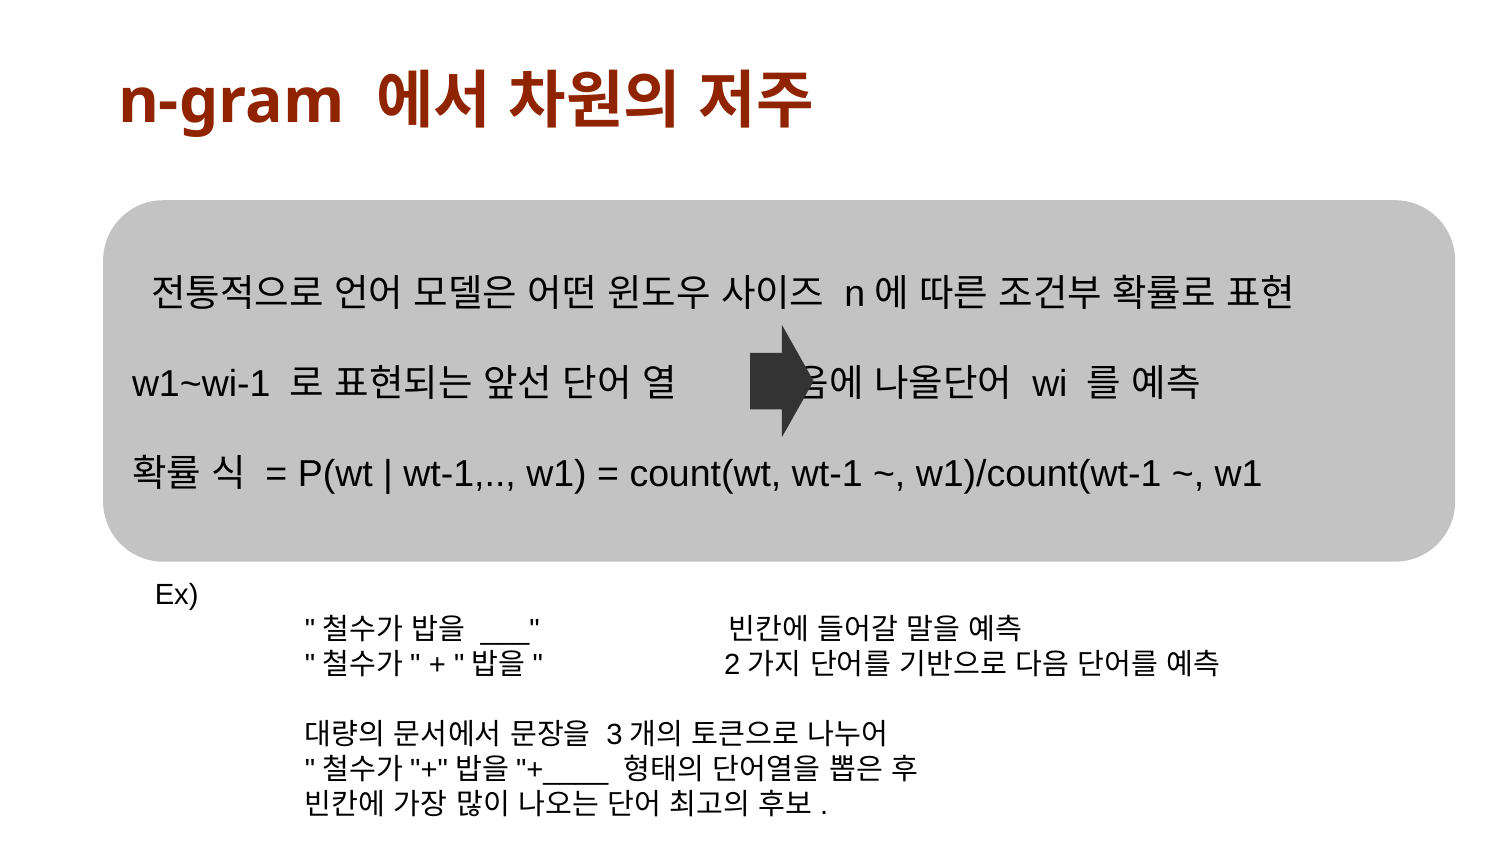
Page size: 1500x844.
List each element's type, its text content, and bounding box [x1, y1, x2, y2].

text_box Ex) "철수가 밥을 ___" 빈칸에 들어갈 말을 예측 "철수가" + "밥을" 2가지 단어를 기반으로 다음 단어를 예측 대량의 문서에서 문장을 3개의 토큰으로 나누어 "철수가"+"밥을"+____ 형태의 단어열을 뽑은 후 빈칸에 가장 많이 나오는 단어 최고의 후보. [143, 569, 1269, 826]
title n-gram 에서 차원의 저주 [103, 44, 1397, 174]
text_box 전통적으로 언어 모델은 어떤 윈도우 사이즈 n에 따른 조건부 확률로 표현 w1~wi-1 로 표현되는 앞선 단어 열 다음에 나올단어 wi 를 예측 확률 식 = P(wt | wt-1,.., w1) = count(wt, wt-1 ~, w1)/count(wt-1 ~, w1 [103, 200, 1456, 562]
text_box [750, 324, 814, 438]
